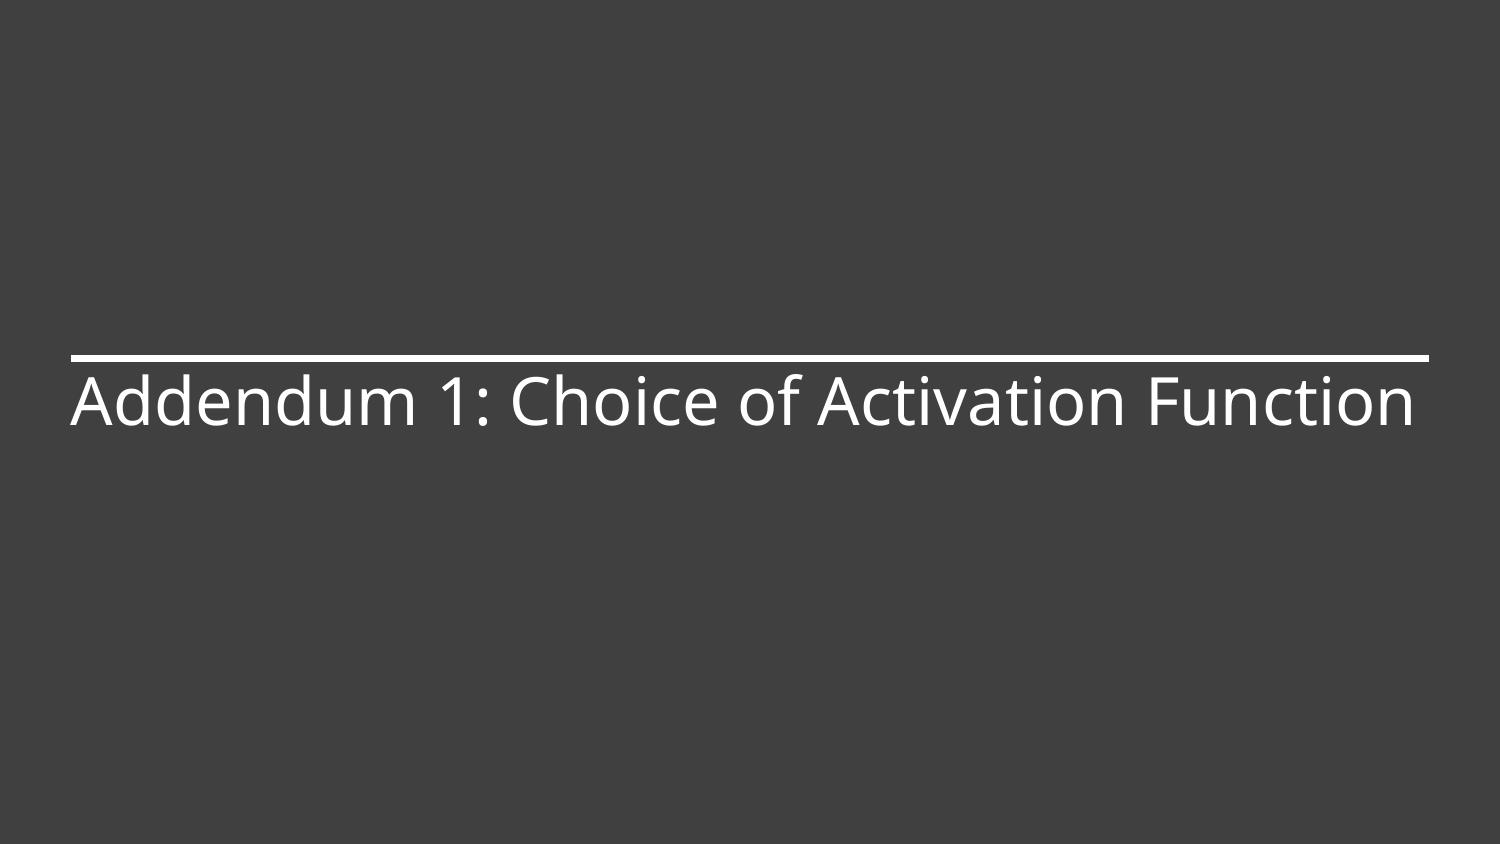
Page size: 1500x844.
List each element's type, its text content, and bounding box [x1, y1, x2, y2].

title Addendum 1: Choice of Activation Function [70, 358, 1430, 453]
